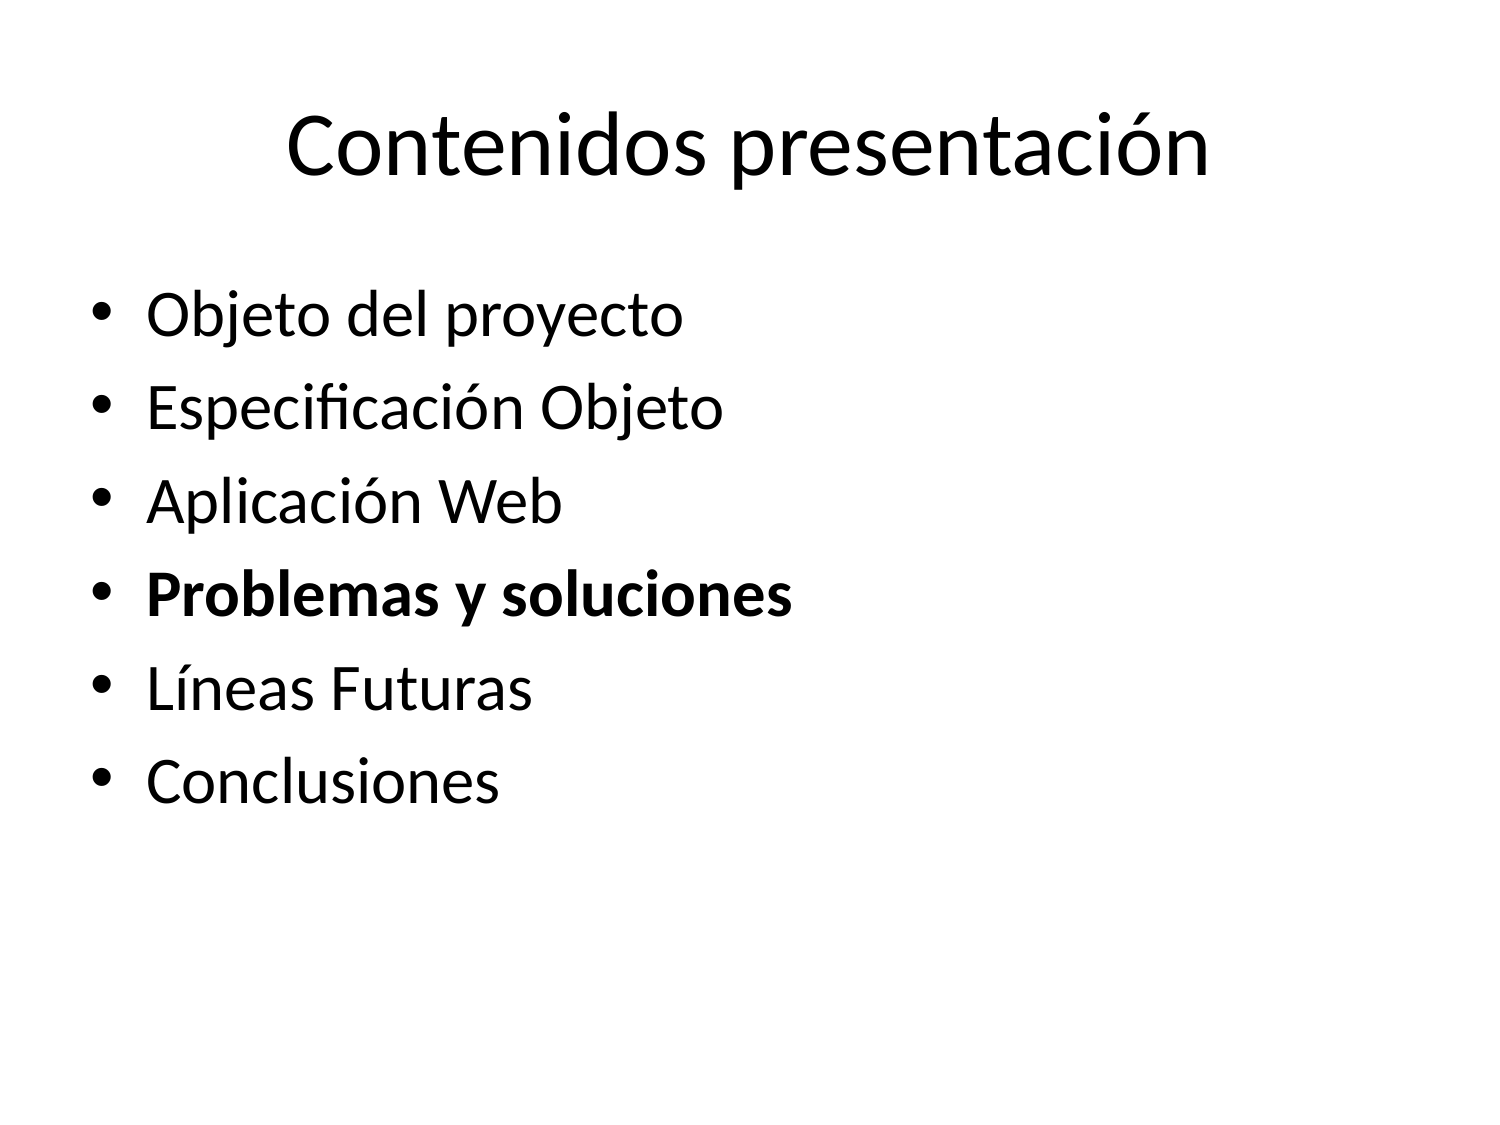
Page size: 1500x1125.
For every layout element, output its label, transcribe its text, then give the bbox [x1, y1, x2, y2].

title Contenidos presentación [75, 45, 1425, 233]
list Objeto del proyecto Especificación Objeto Aplicación Web Problemas y soluciones Líneas Futuras Conclusiones [75, 262, 1425, 1005]
